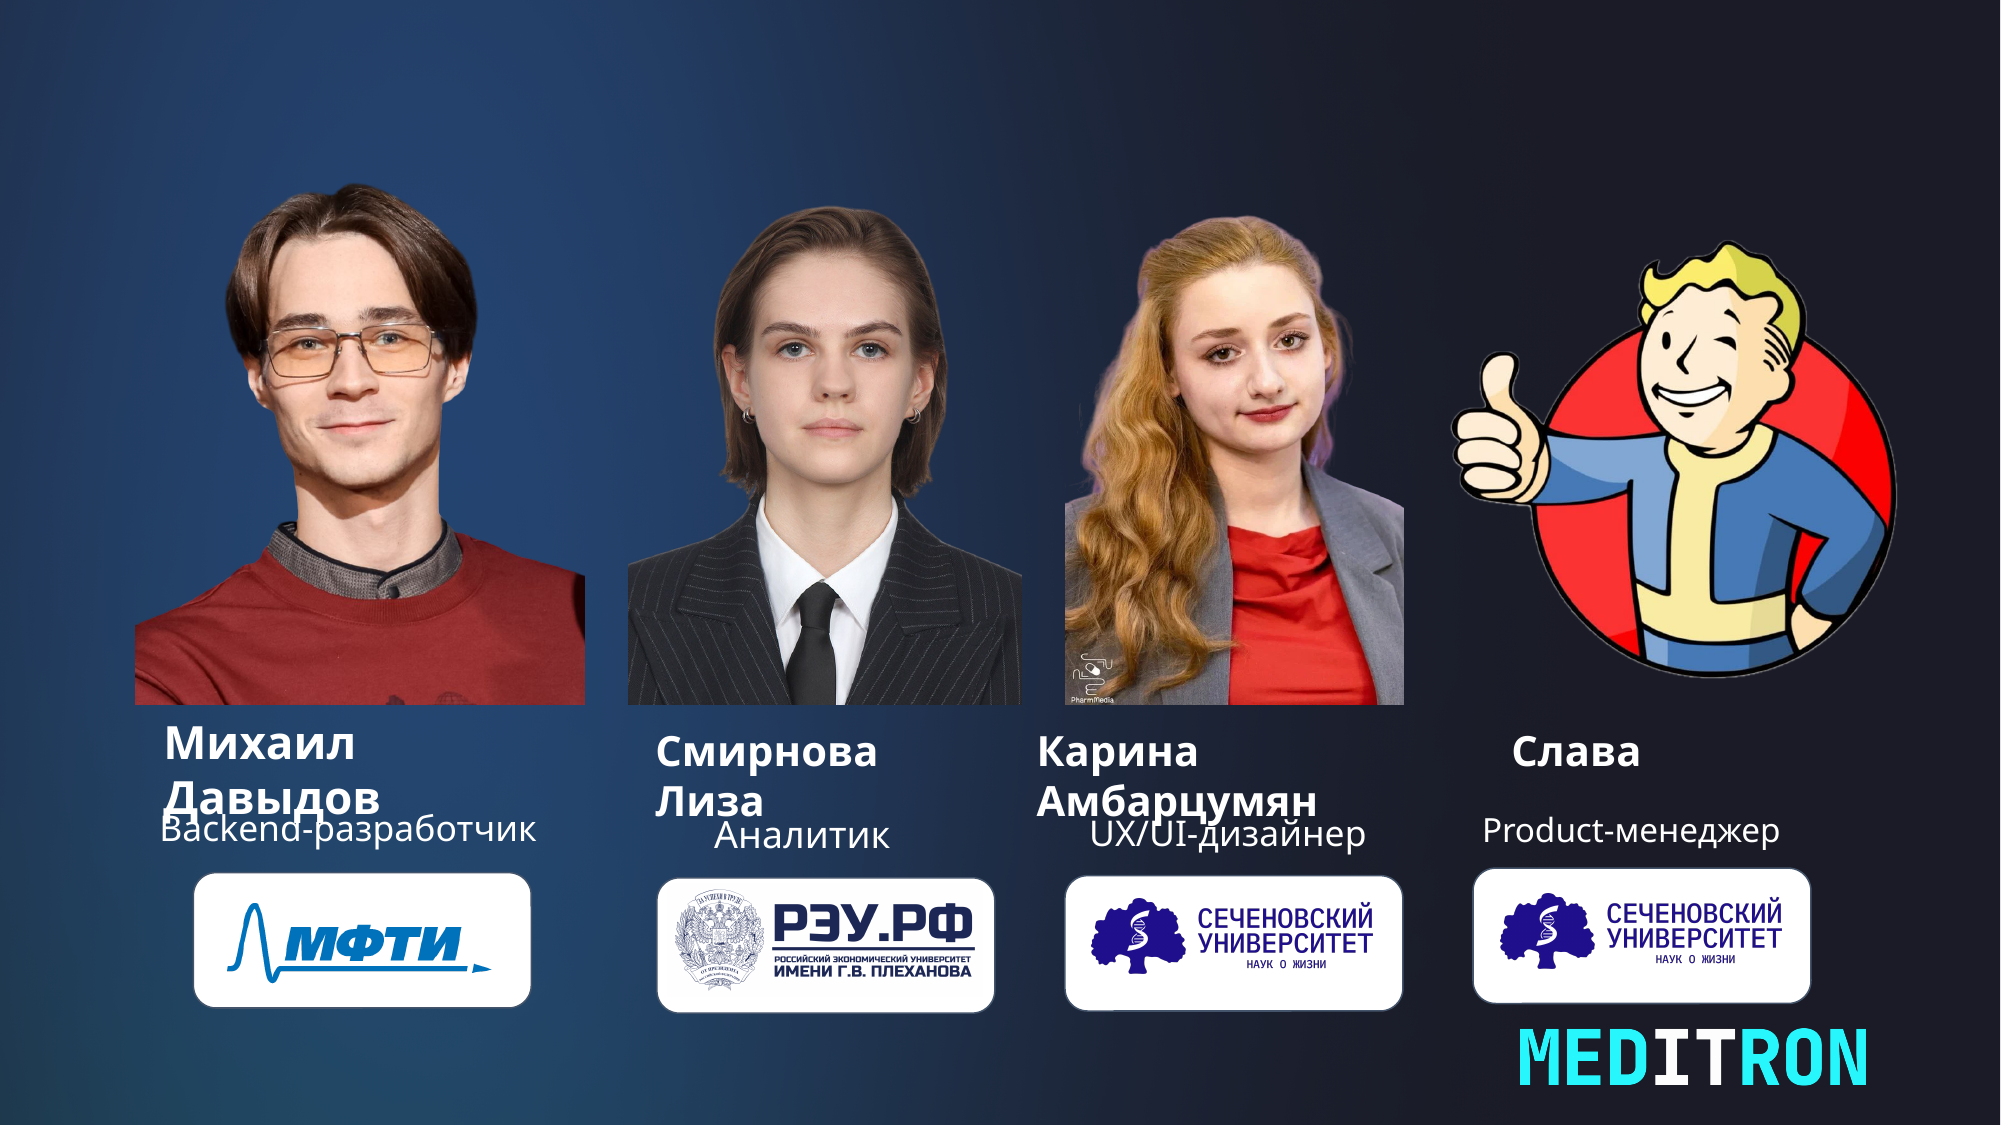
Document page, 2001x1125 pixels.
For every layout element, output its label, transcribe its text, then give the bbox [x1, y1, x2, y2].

picture [0, 0, 2001, 1125]
text_box [656, 877, 995, 1014]
text_box Смирнова Лиза [640, 713, 1010, 840]
text_box [1521, 815, 2000, 917]
text_box Слава [1496, 712, 1866, 790]
text_box [193, 872, 532, 1008]
text_box Product-менеджер [1467, 793, 1833, 864]
text_box [1064, 875, 1403, 1012]
text_box Карина Амбарцумян [1021, 709, 1497, 840]
text_box UX/UI-дизайнер [1074, 796, 1420, 869]
text_box Михаил Давыдов [148, 713, 572, 790]
text_box Аналитик [699, 796, 956, 872]
text_box [1473, 868, 1811, 1004]
text_box Backend-разработчик [144, 790, 581, 863]
